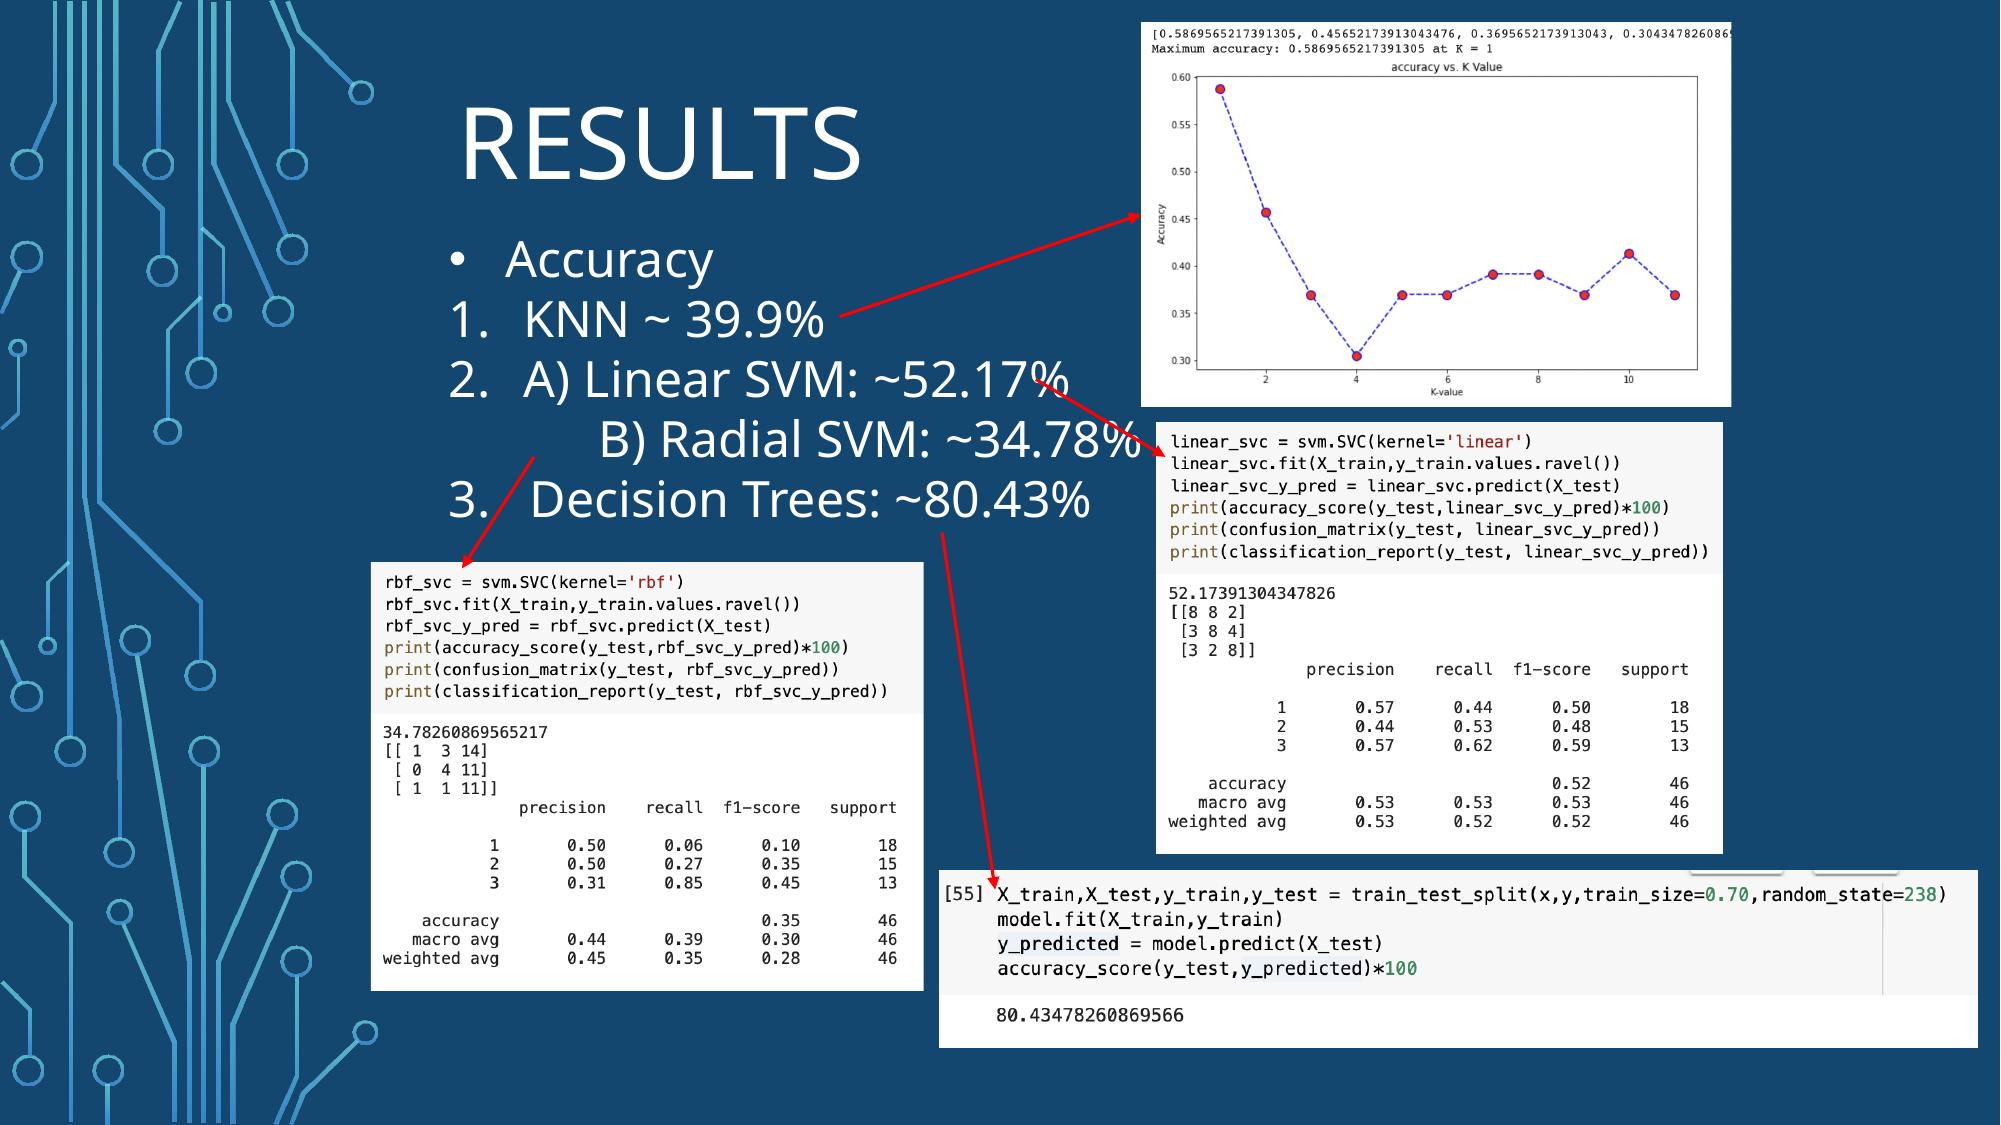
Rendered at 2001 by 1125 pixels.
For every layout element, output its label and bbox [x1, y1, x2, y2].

text_box [1035, 379, 1166, 458]
text_box [461, 456, 535, 569]
text_box [839, 214, 1142, 317]
picture [370, 0, 2000, 1125]
text_box [0, 0, 379, 1125]
text_box [941, 532, 996, 890]
